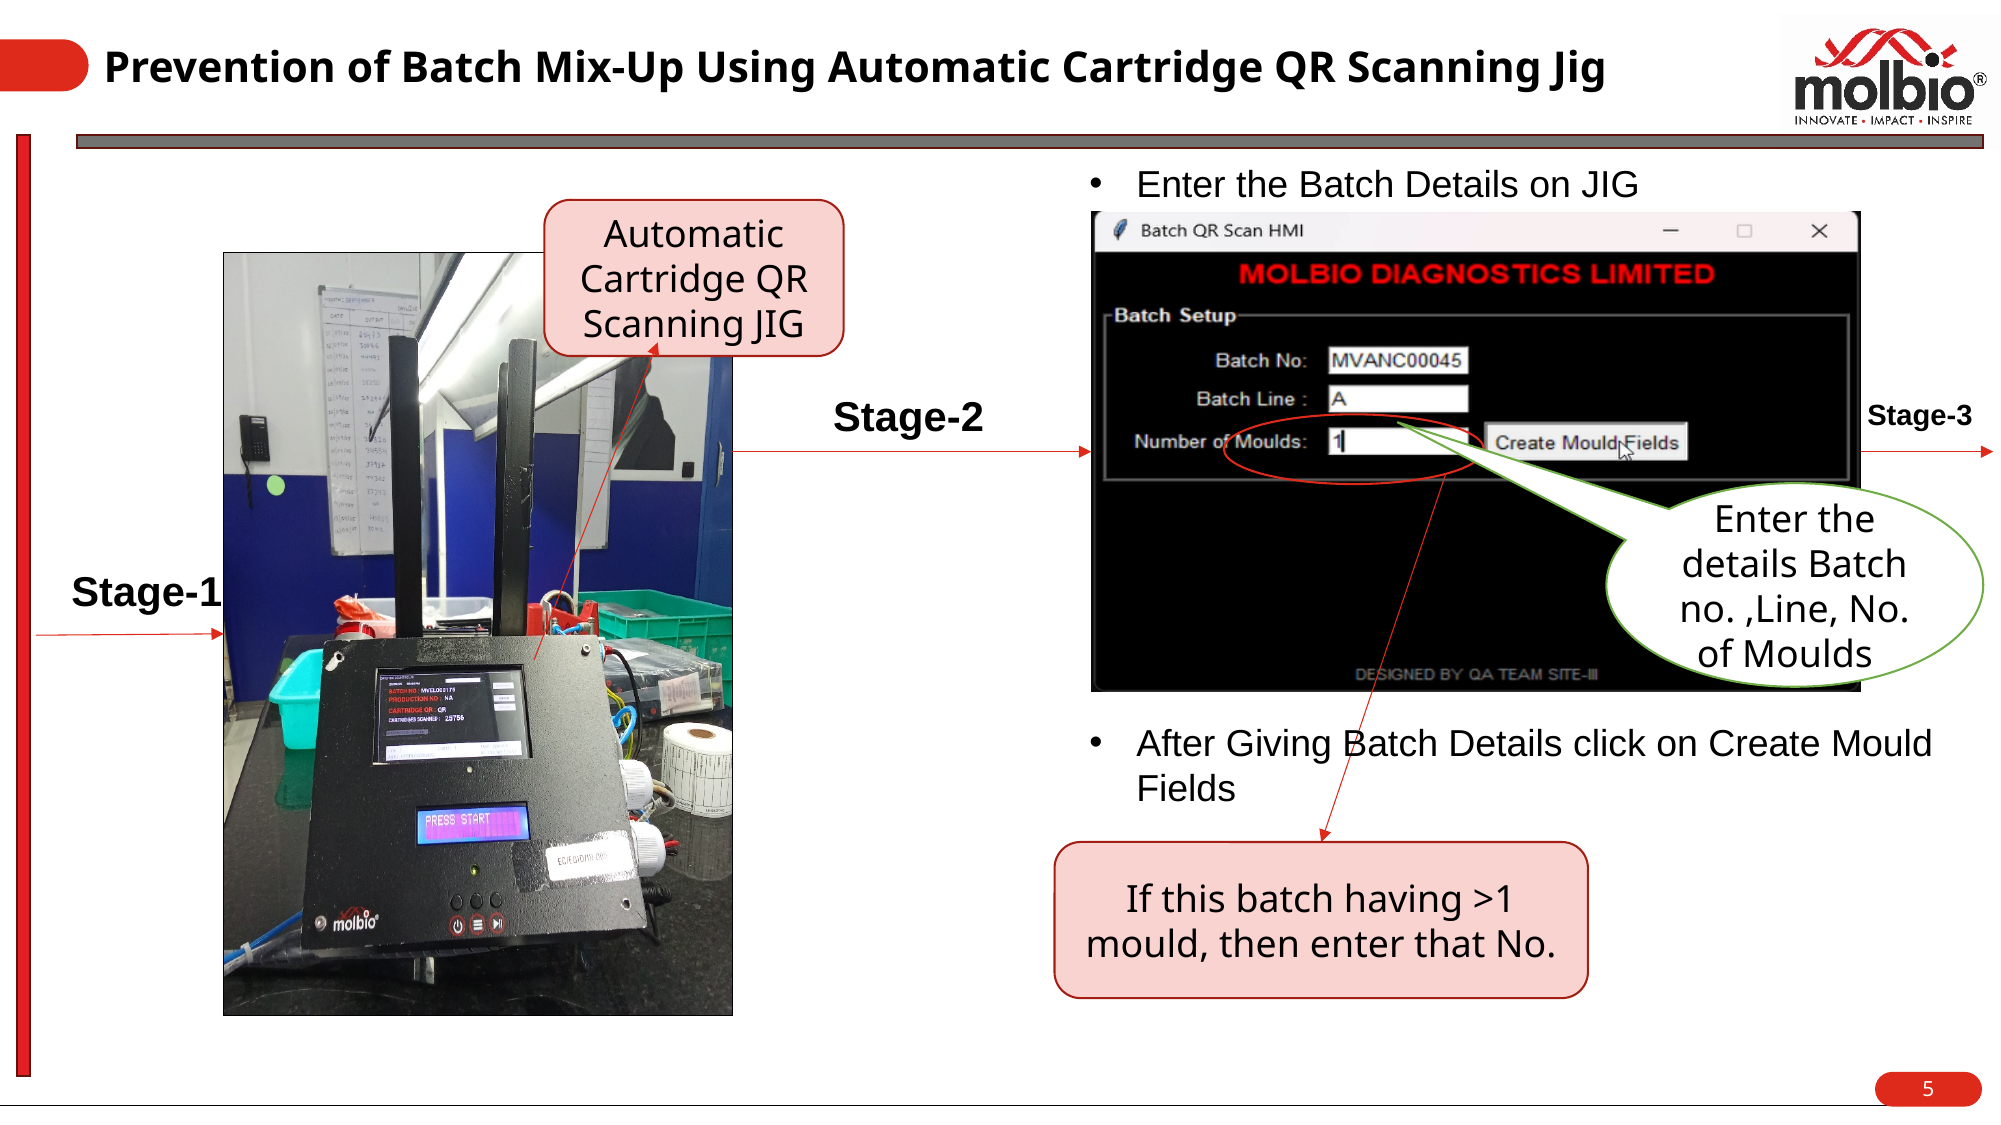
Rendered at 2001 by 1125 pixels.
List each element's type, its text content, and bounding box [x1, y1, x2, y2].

text_box Stage-2 [818, 382, 1005, 447]
picture [223, 252, 733, 1016]
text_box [1321, 473, 1446, 842]
text_box [76, 134, 1984, 149]
text_box Enter the Batch Details on JIG [1074, 152, 1984, 213]
text_box Stage-1 [56, 557, 223, 622]
text_box Automatic Cartridge QR Scanning JIG [543, 198, 845, 358]
text_box Stage-3 [1861, 388, 2000, 439]
text_box After Giving Batch Details click on Create Mould Fields [1074, 711, 1321, 817]
picture [1091, 211, 1861, 692]
picture [1779, 14, 2000, 150]
text_box Enter the details Batch no. ,Line, No. of Moulds [1861, 488, 1985, 682]
text_box If this batch having >1 mould, then enter that No. [1053, 840, 1589, 1000]
text_box After Giving Batch Details click on Create Mould Fields [1446, 711, 1984, 817]
title Prevention of Batch Mix-Up Using Automatic Cartridge QR Scanning Jig [88, 14, 1830, 117]
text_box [533, 342, 658, 660]
text_box [16, 134, 31, 1077]
slide_number 5 [1893, 1076, 1964, 1102]
